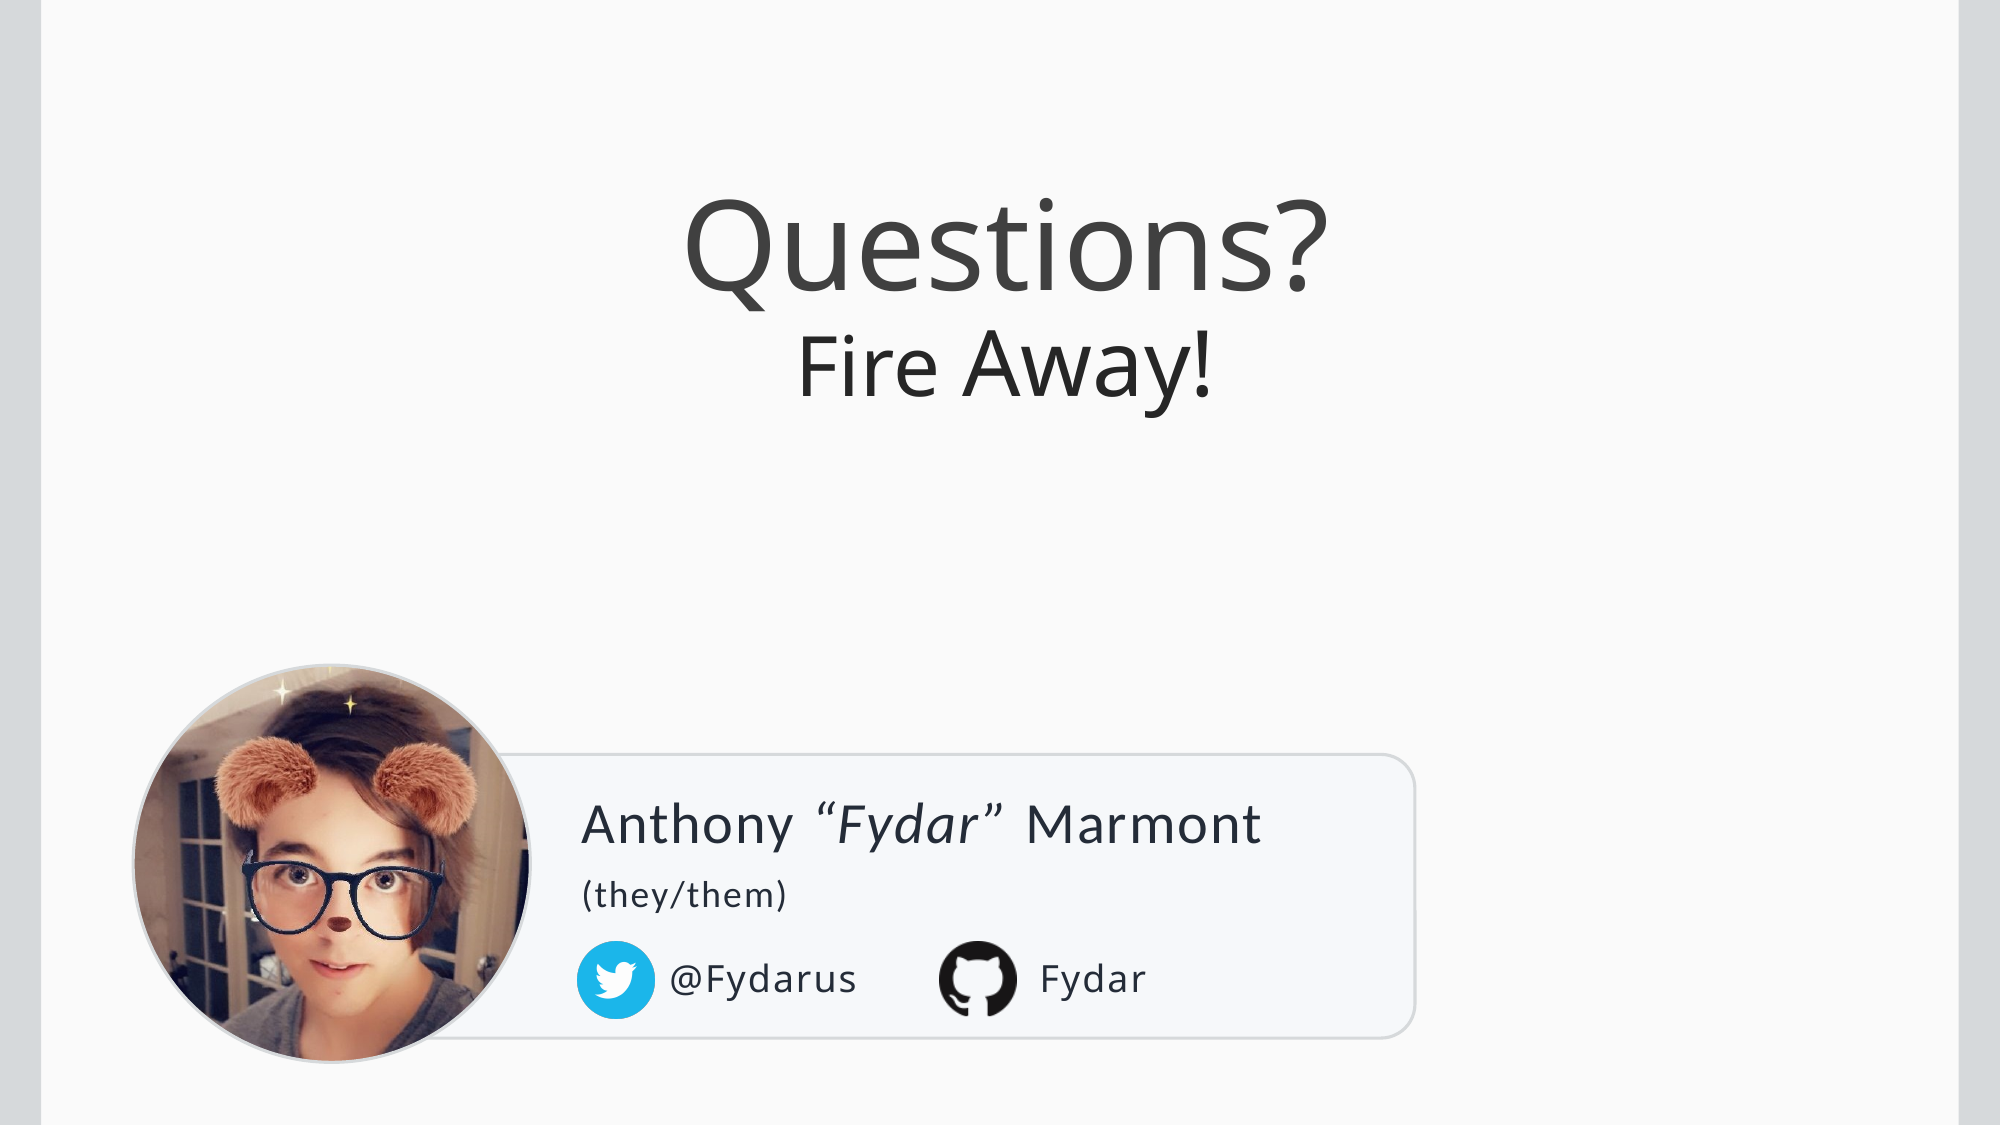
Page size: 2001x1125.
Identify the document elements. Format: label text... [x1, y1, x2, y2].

text_box Fydar [1024, 941, 1349, 1019]
text_box [0, 0, 42, 1125]
text_box Anthony “Fydar” Marmont [566, 780, 1415, 851]
text_box Fire Away! [602, 361, 1409, 458]
text_box [1958, 0, 2000, 1125]
text_box [531, 753, 1416, 1040]
text_box (they/them) [566, 851, 1415, 940]
picture [133, 665, 531, 1063]
picture [939, 941, 1017, 1019]
text_box @Fydarus [655, 941, 907, 1019]
title Questions? [415, 138, 1597, 361]
picture [577, 941, 655, 1019]
